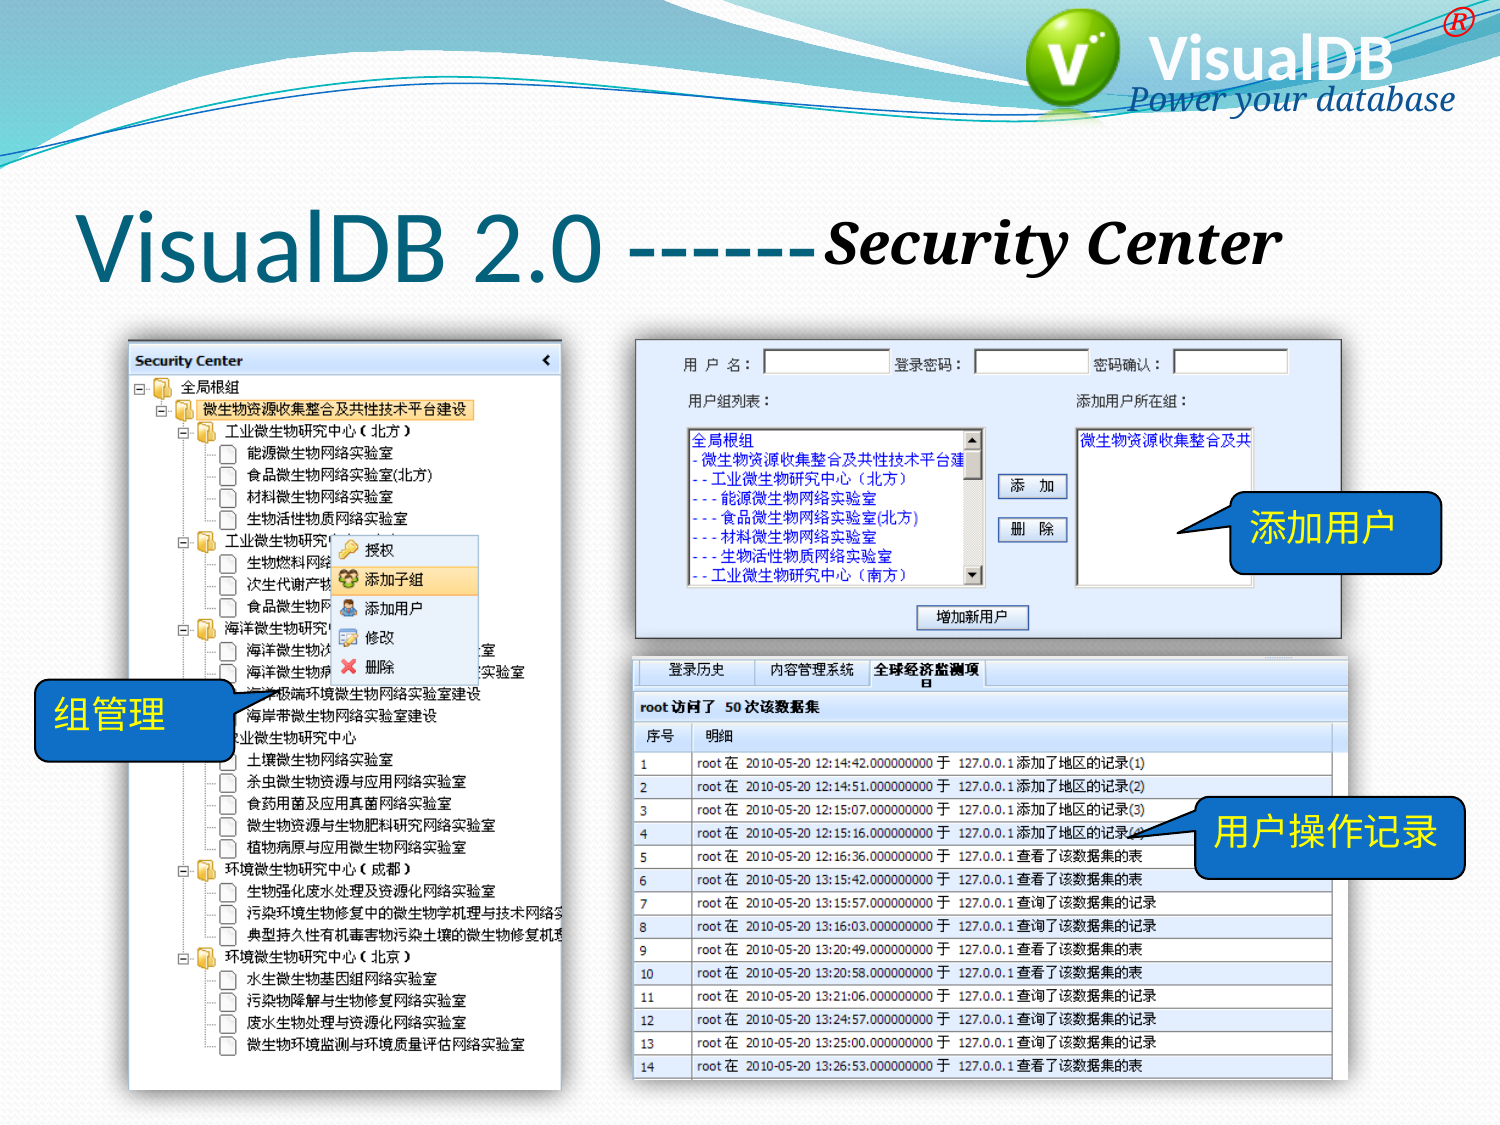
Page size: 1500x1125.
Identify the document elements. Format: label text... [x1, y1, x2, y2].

picture [1007, 0, 1137, 115]
picture [632, 655, 1348, 1080]
text_box Security Center [794, 199, 1298, 284]
text_box 添加用户 [1350, 492, 1442, 575]
title VisualDB 2.0 ------ [75, 115, 1425, 303]
text_box 组管理 [35, 679, 121, 762]
picture [128, 339, 562, 1091]
picture [634, 339, 1343, 639]
text_box 用户操作记录 [1355, 796, 1465, 879]
